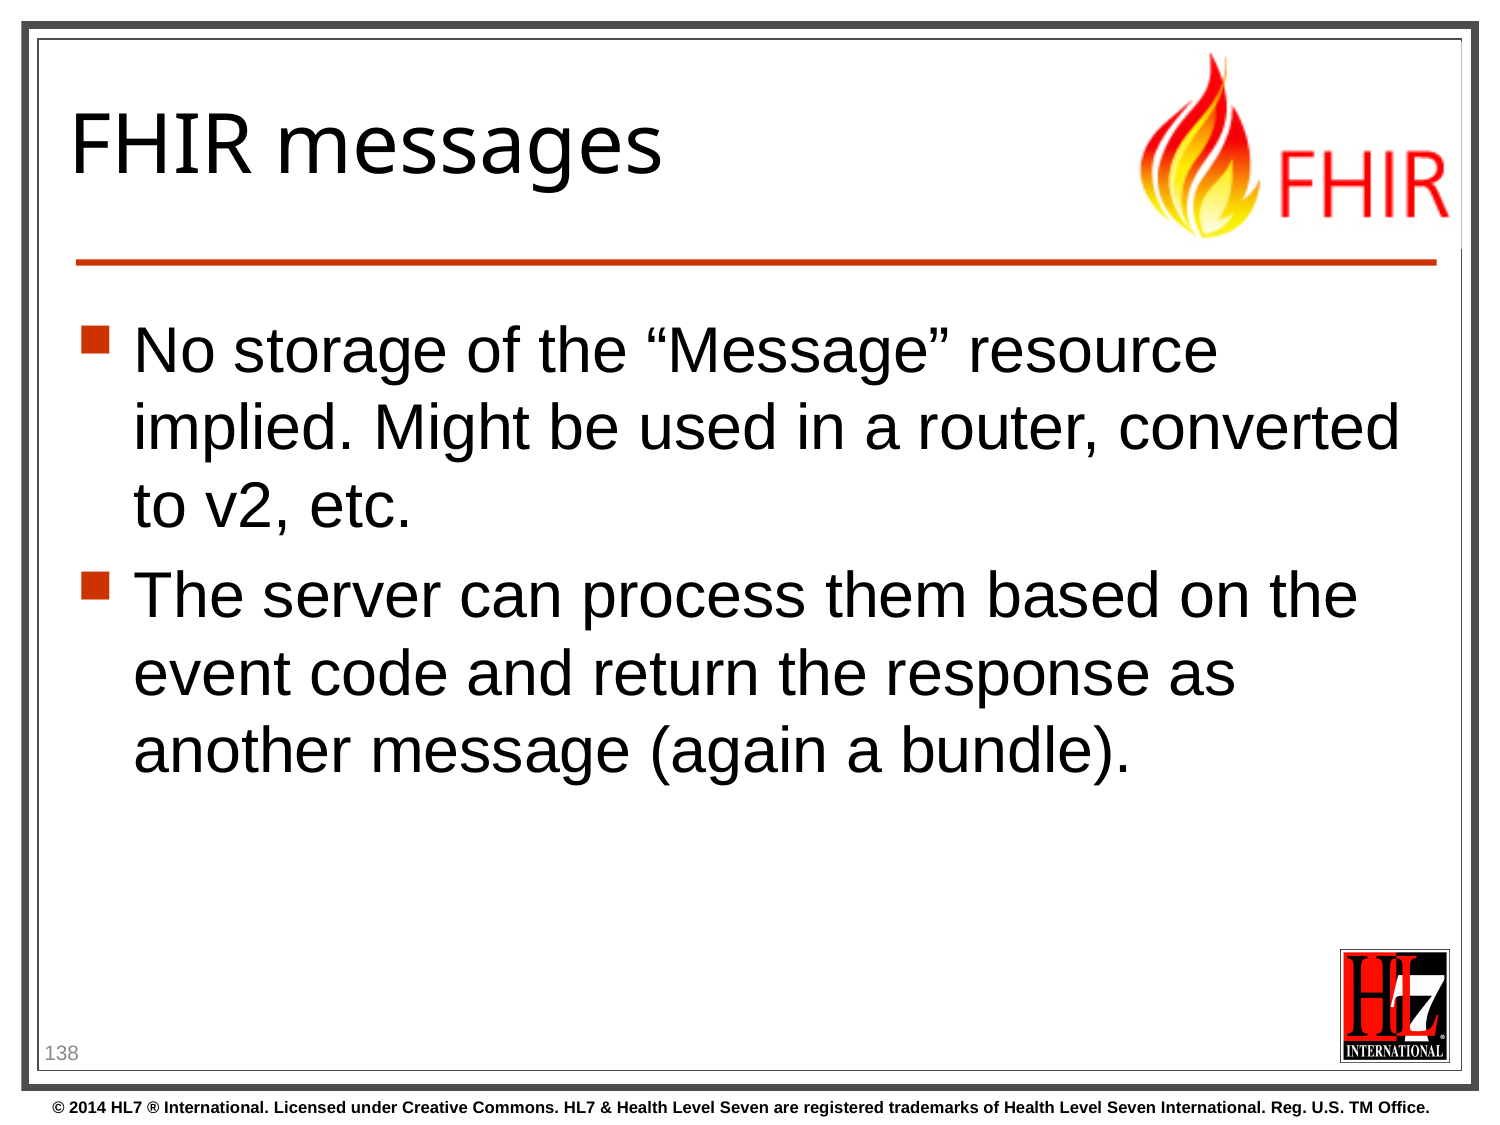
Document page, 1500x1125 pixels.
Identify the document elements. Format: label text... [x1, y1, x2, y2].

picture [1128, 42, 1462, 249]
picture [1340, 949, 1450, 1063]
list No storage of the “Message” resource implied. Might be used in a router, converted to v2, etc. The server can process them based on the event code and return the response as another message (again a bundle). [62, 299, 1438, 1035]
slide_number 138 [29, 1034, 148, 1071]
title FHIR messages [53, 54, 1128, 244]
